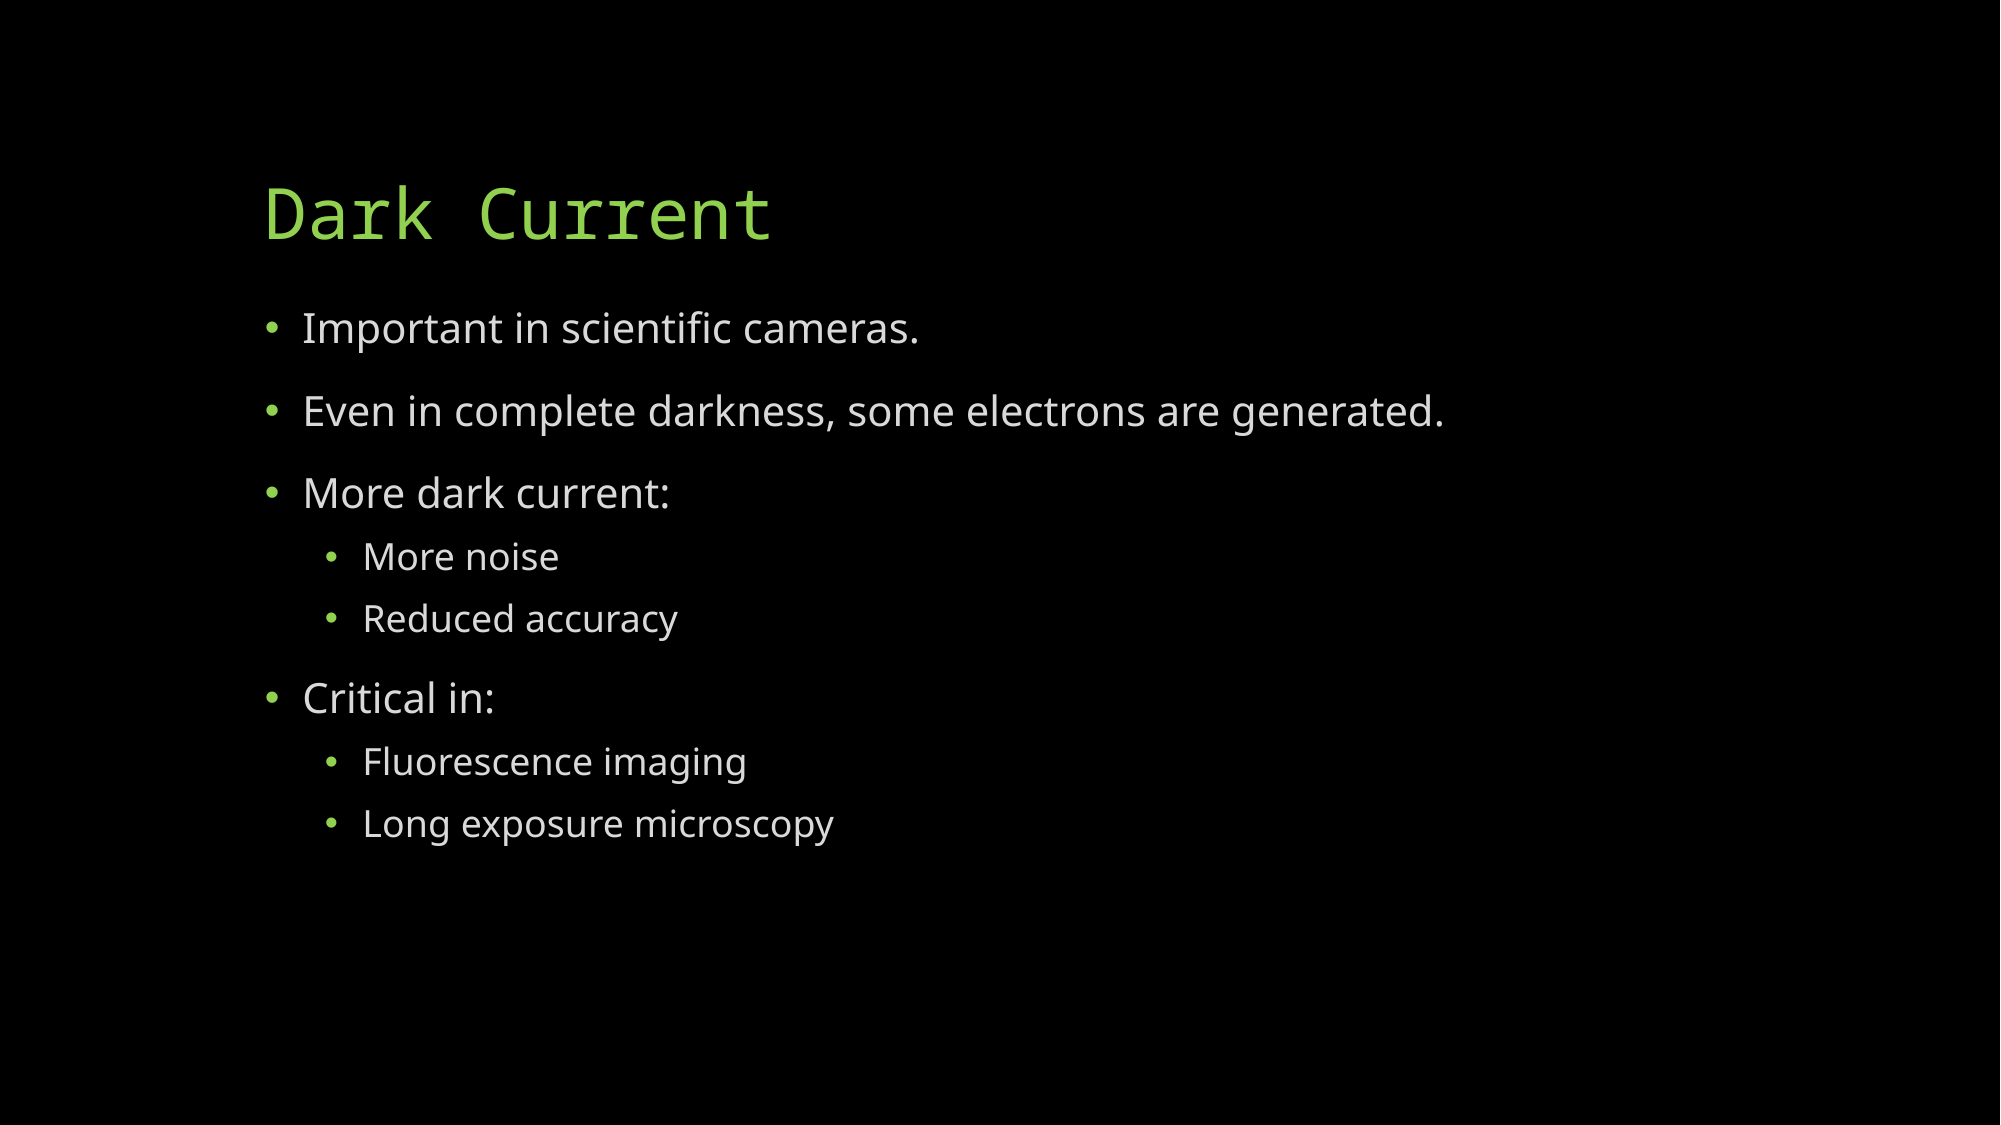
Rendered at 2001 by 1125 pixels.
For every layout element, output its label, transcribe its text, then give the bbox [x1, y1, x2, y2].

title Dark Current [249, 75, 1750, 263]
list Important in scientific cameras. Even in complete darkness, some electrons are generated. More dark current: More noise Reduced accuracy Critical in: Fluorescence imaging Long exposure microscopy [249, 299, 1750, 1000]
